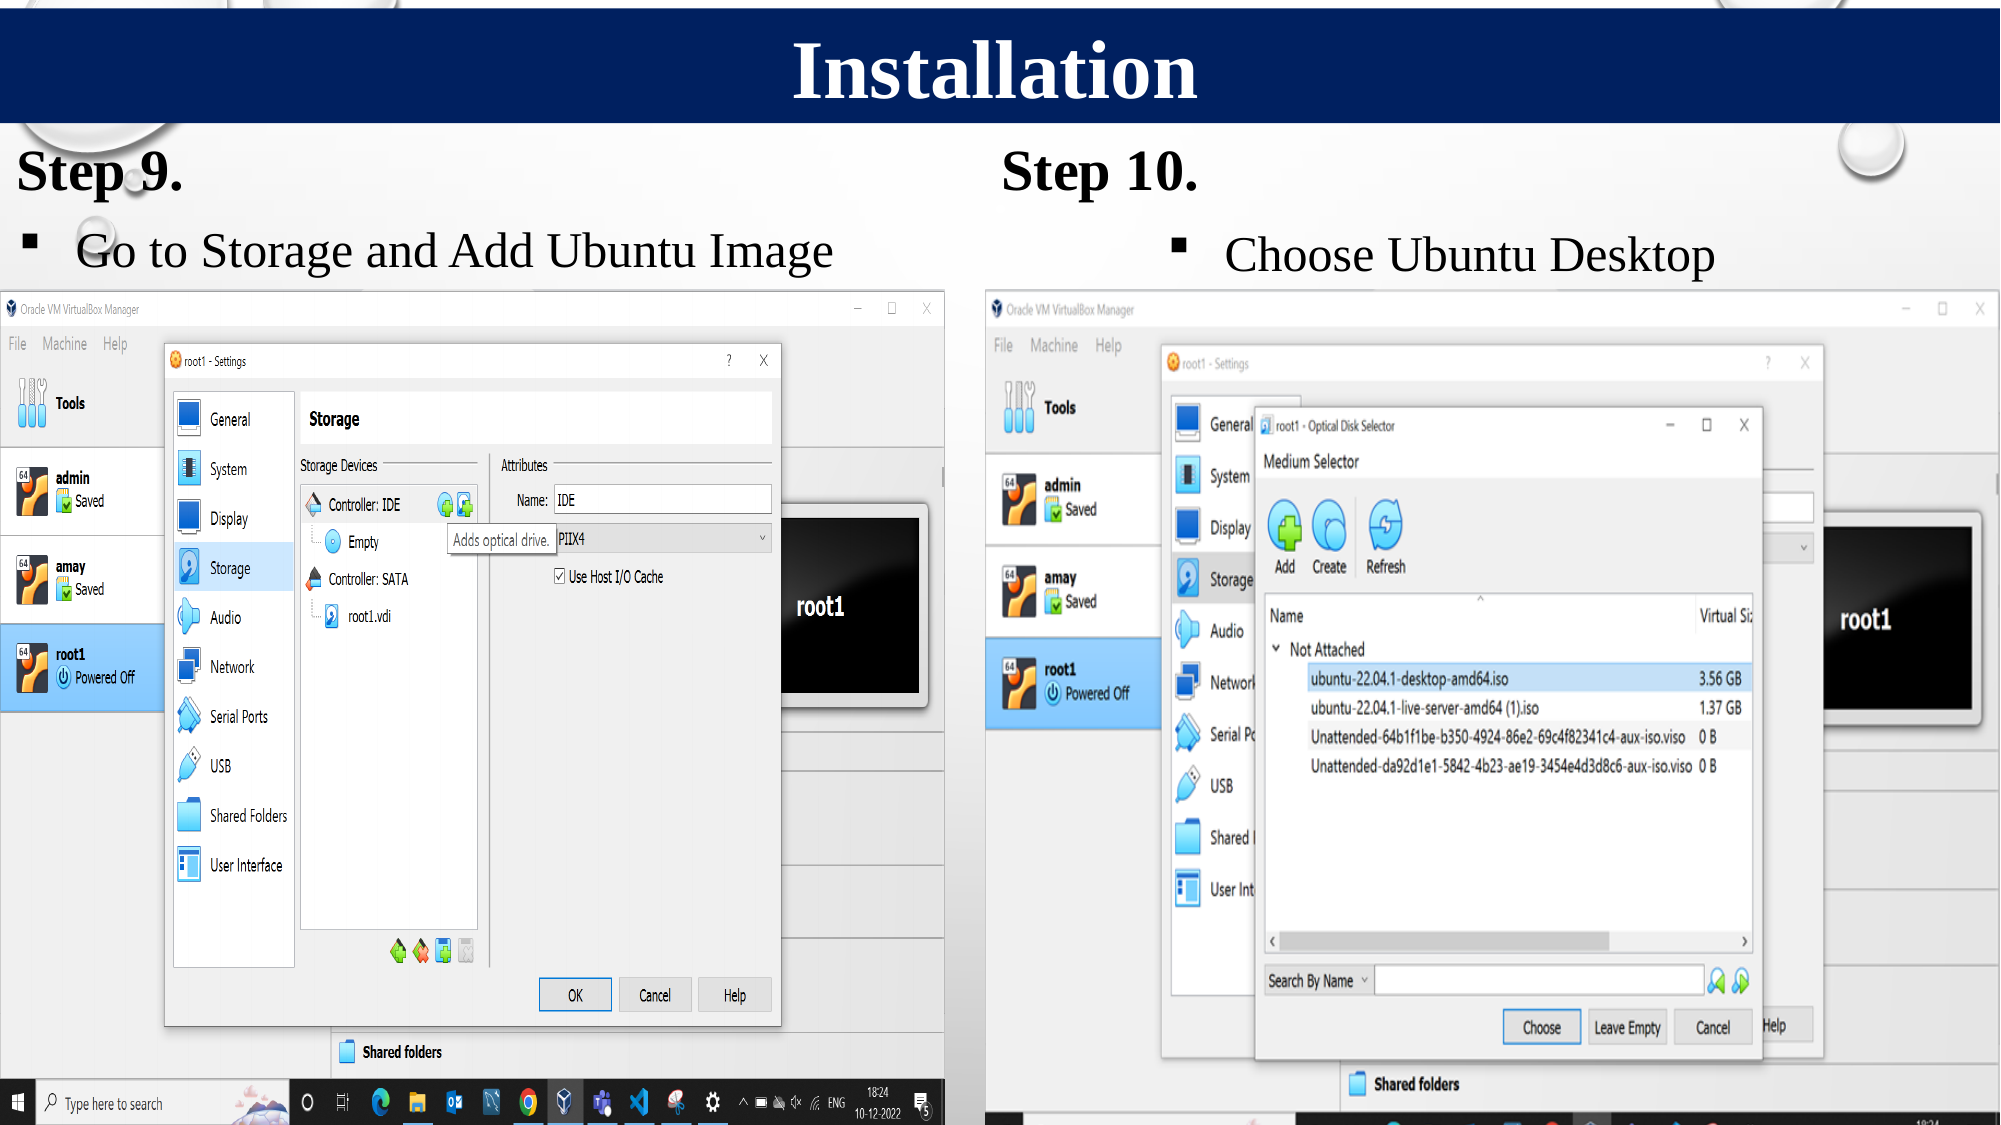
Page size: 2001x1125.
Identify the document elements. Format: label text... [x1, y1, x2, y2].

picture [0, 124, 2000, 1125]
picture [0, 0, 2000, 8]
text_box Step 9. [1, 124, 200, 210]
text_box Installation [0, 8, 2000, 124]
text_box Choose Ubuntu Desktop [1152, 214, 1732, 288]
text_box Step 10. [986, 124, 1215, 210]
text_box Go to Storage and Add Ubuntu Image [3, 210, 862, 285]
